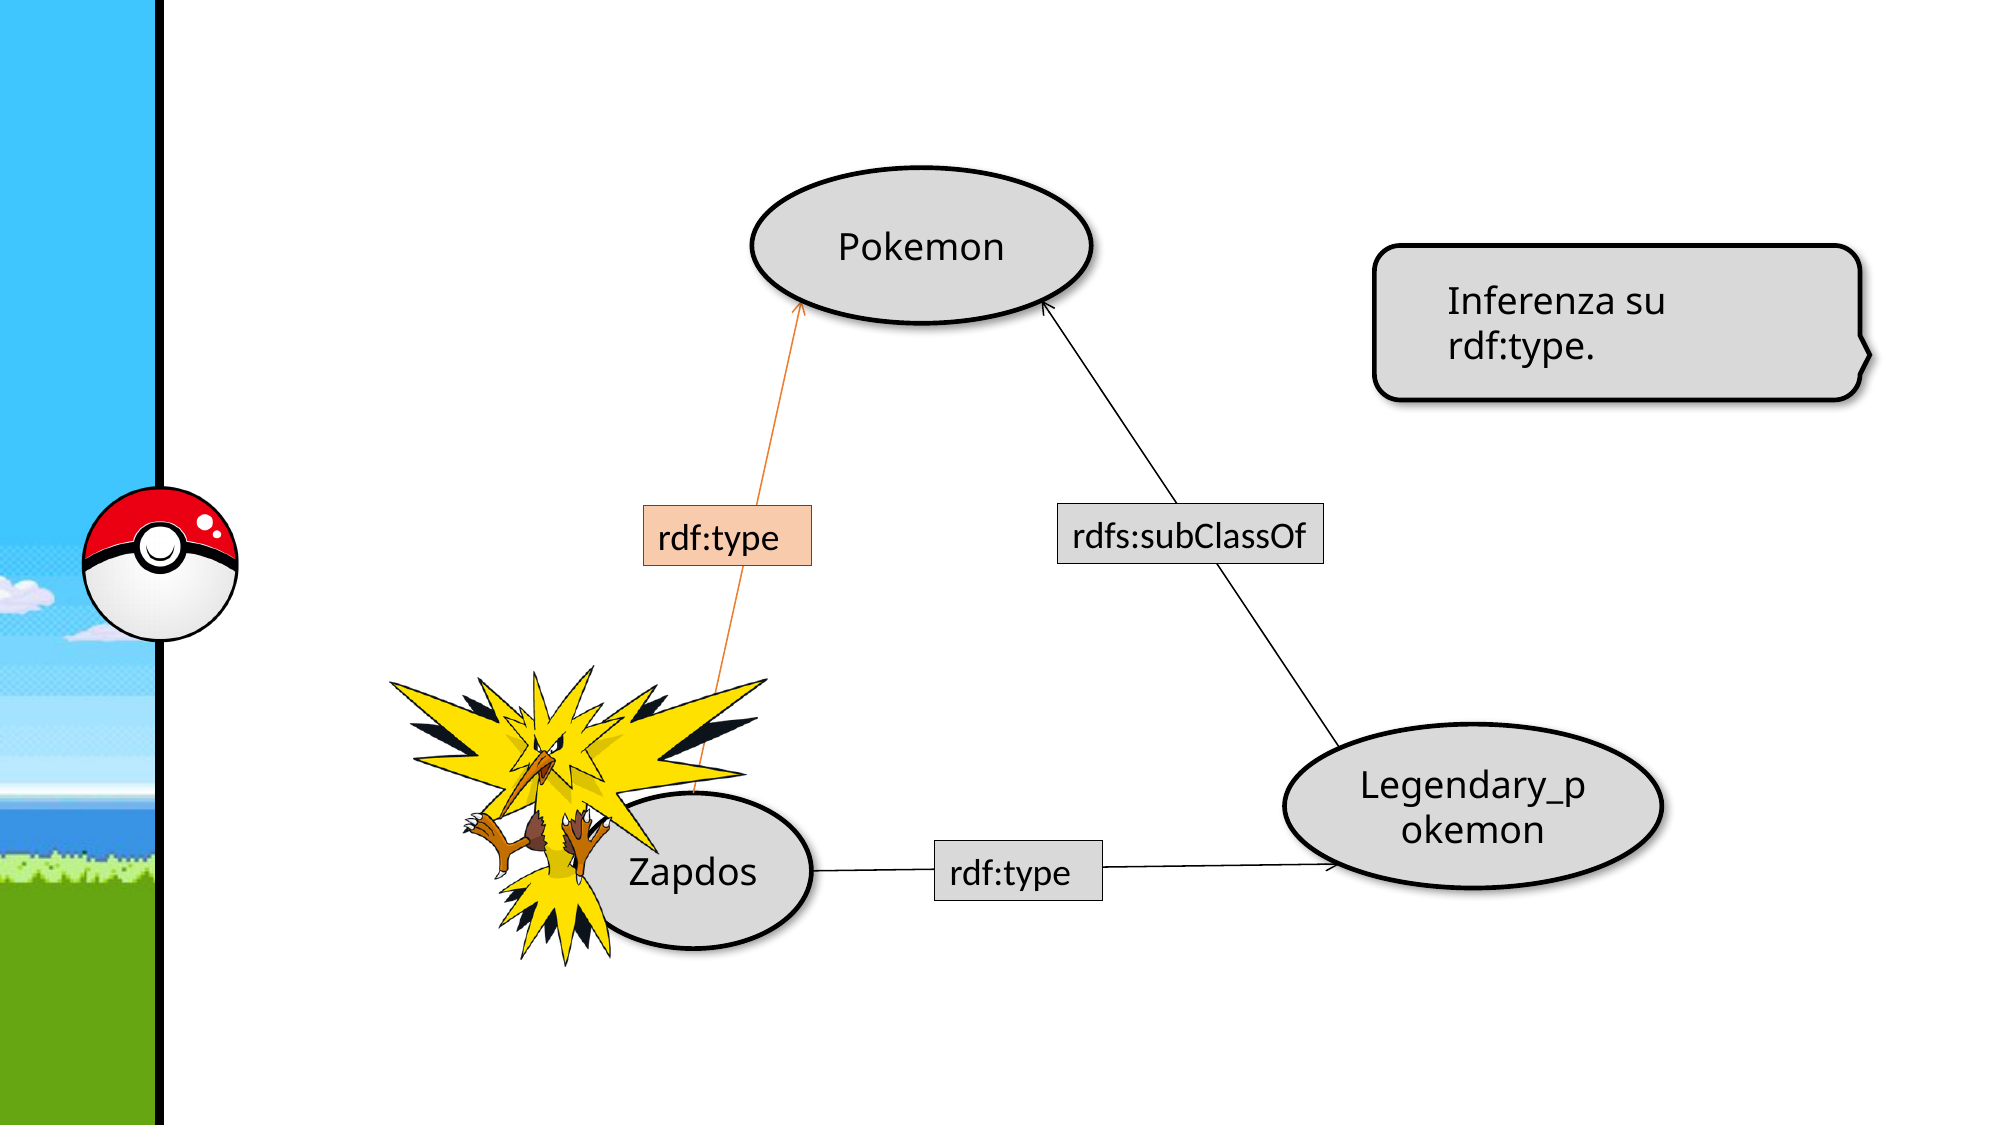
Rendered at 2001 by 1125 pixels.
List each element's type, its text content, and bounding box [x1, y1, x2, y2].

text_box rdf:type [934, 840, 1103, 863]
text_box rdf:type [643, 505, 693, 566]
text_box [1373, 244, 1871, 402]
text_box Inferenza su rdf:type. [1432, 269, 1802, 375]
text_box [1041, 300, 1340, 749]
text_box rdf:type [934, 871, 1103, 901]
picture [0, 0, 249, 1125]
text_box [811, 863, 1340, 871]
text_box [693, 300, 802, 794]
text_box Legendary_pokemon [1283, 723, 1663, 890]
text_box rdf:type [802, 505, 812, 566]
text_box Zapdos [768, 809, 813, 933]
picture [389, 665, 768, 968]
text_box Pokemon [750, 166, 1093, 325]
